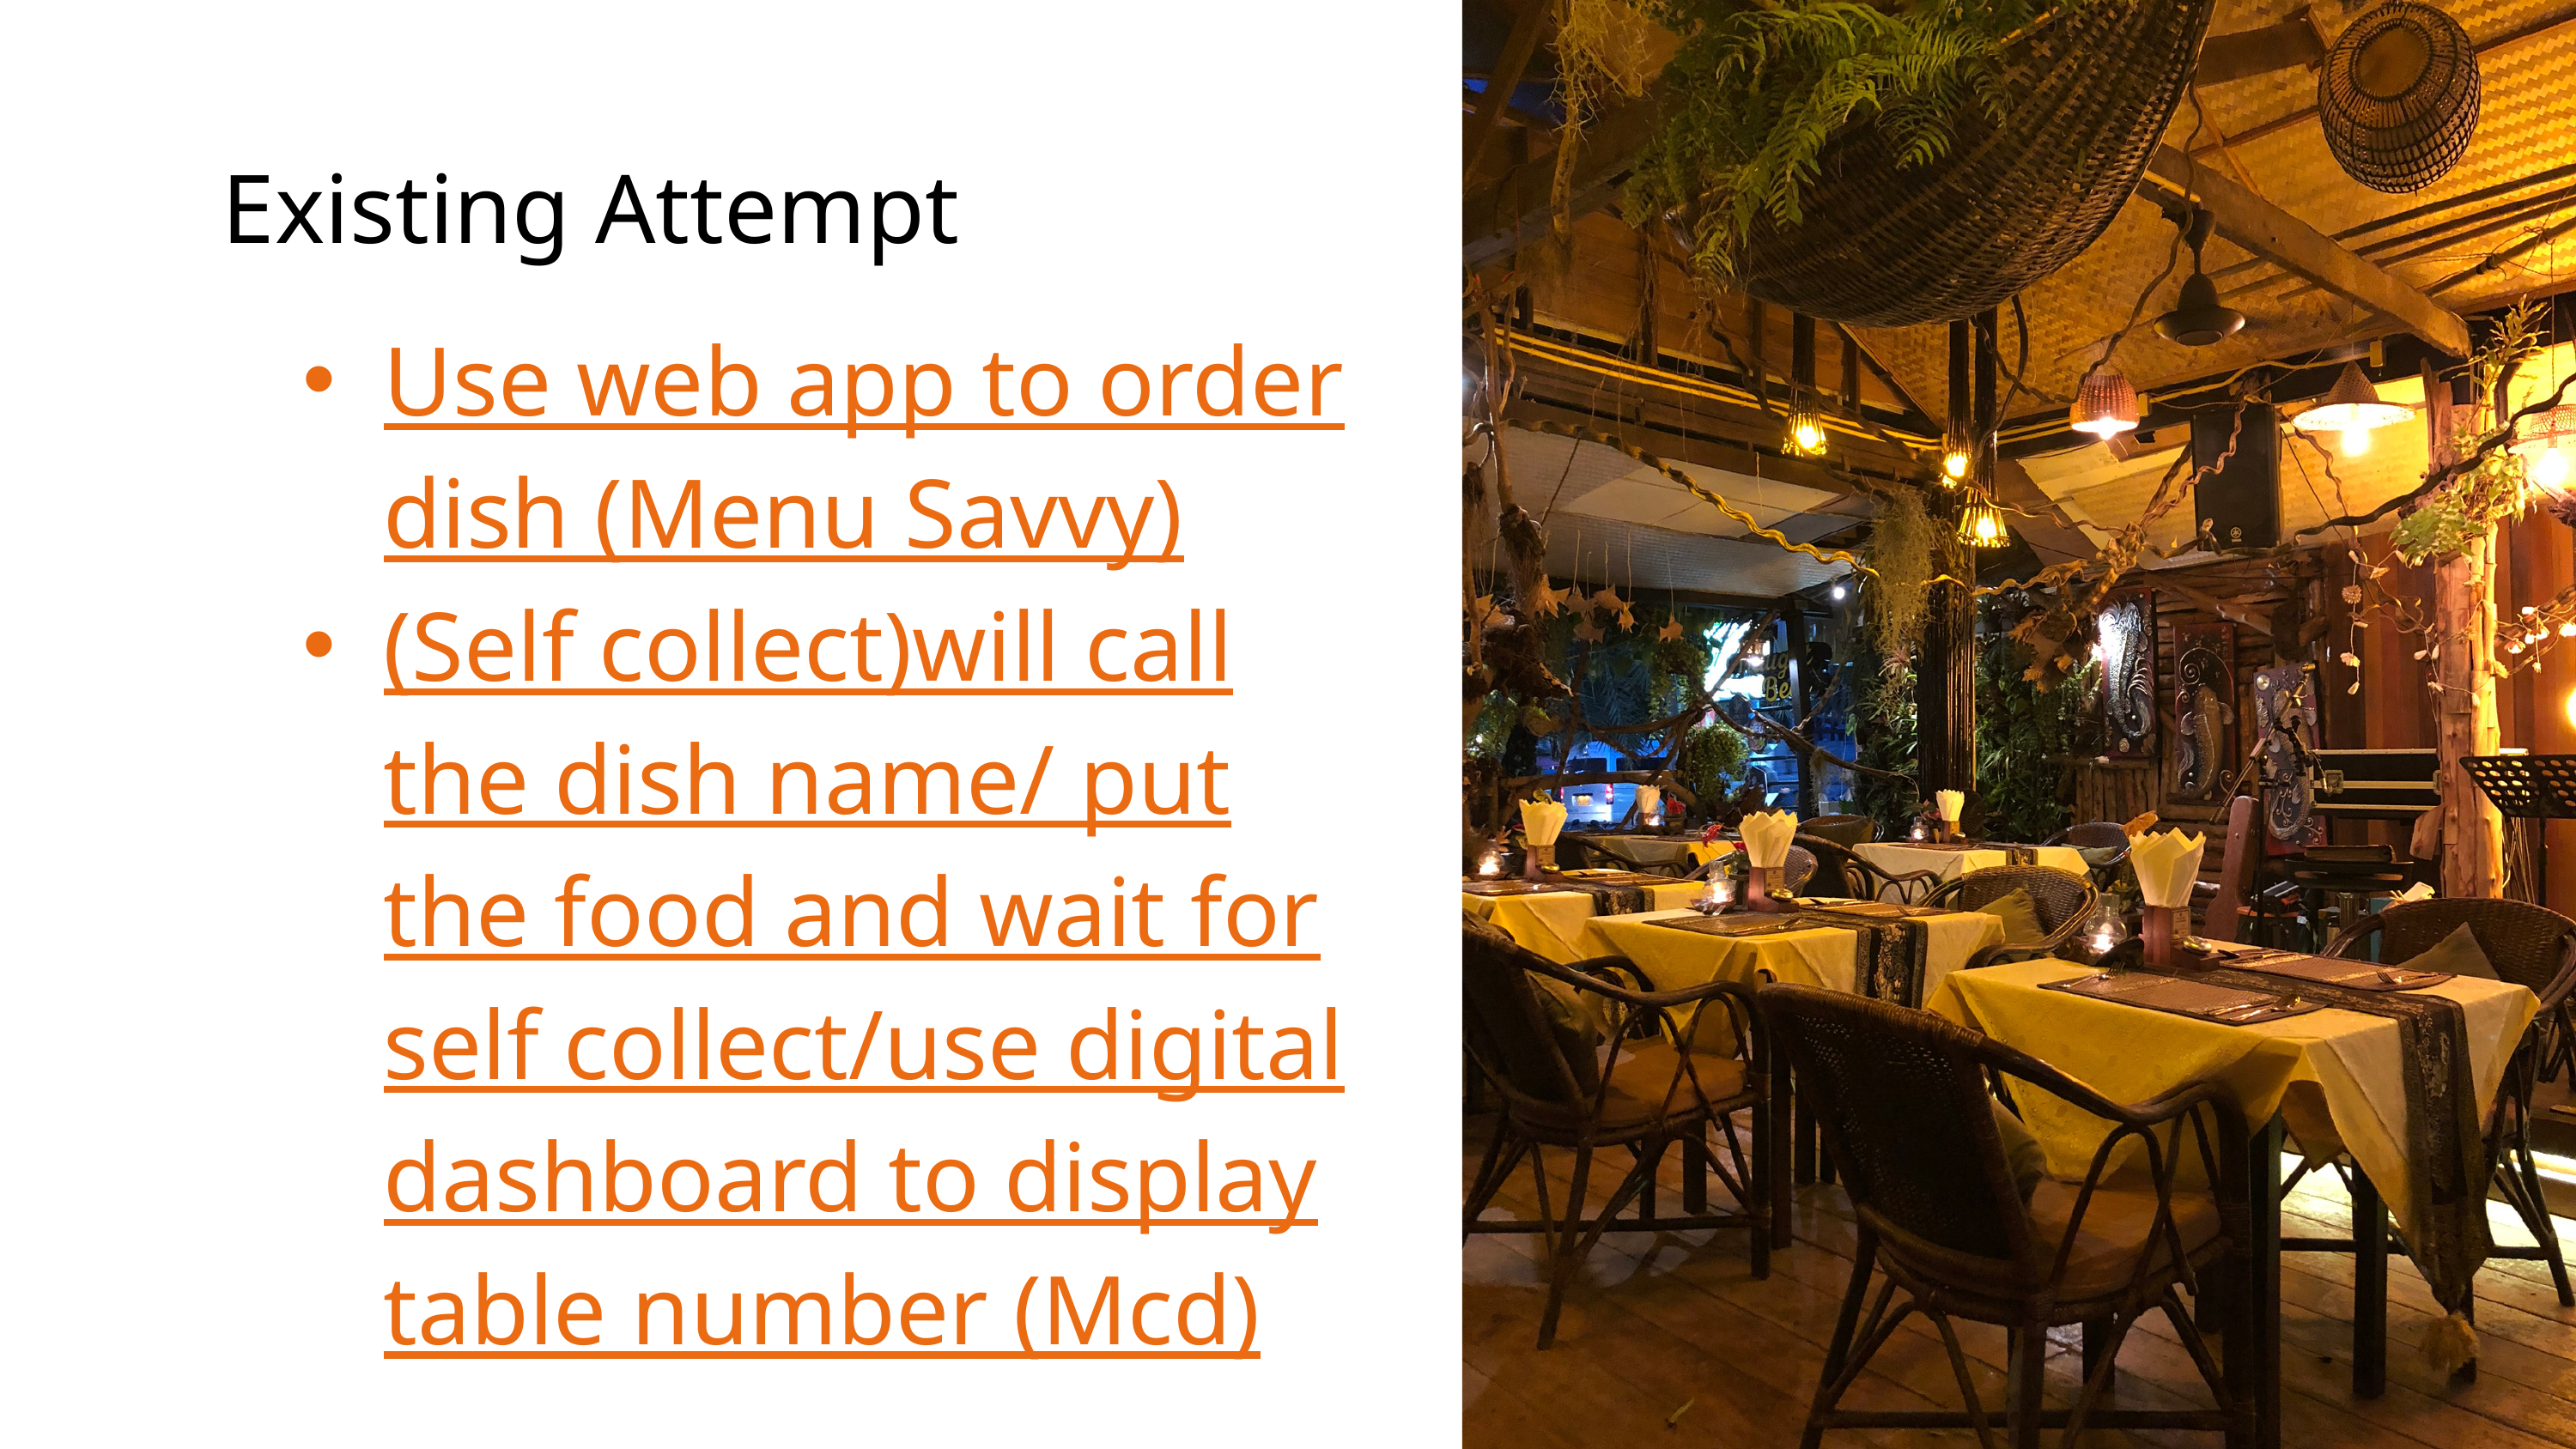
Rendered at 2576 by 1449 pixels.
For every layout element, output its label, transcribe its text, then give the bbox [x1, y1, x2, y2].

text_box Existing Attempt [222, 130, 1095, 264]
text_box [1461, 0, 2576, 1449]
text_box Use web app to order dish (Menu Savvy) (Self collect)will call the dish name/ put the food and wait for self collect/use digital dashboard to display table number (Mcd) [222, 301, 1388, 1364]
